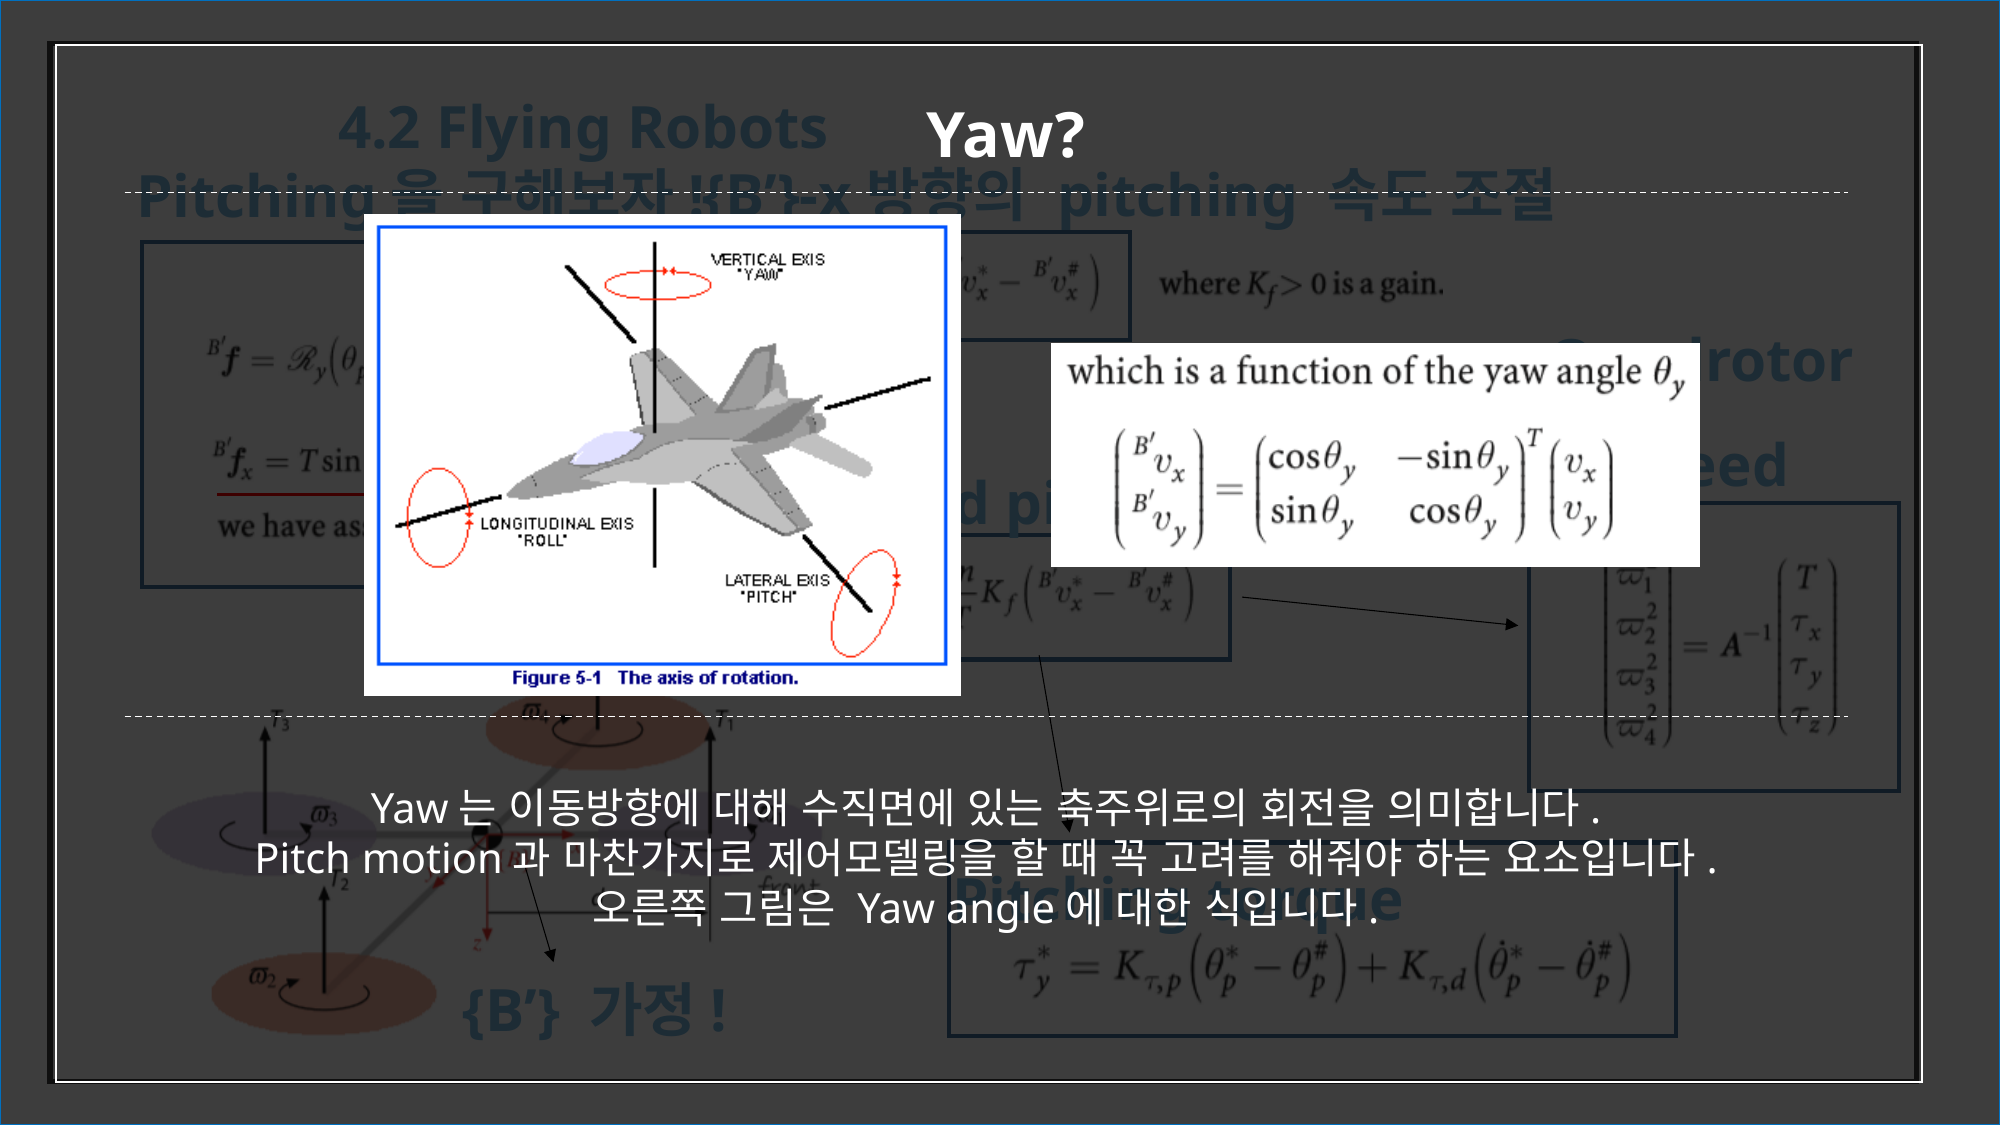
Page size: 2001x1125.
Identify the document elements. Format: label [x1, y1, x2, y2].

text_box [0, 0, 2000, 1125]
